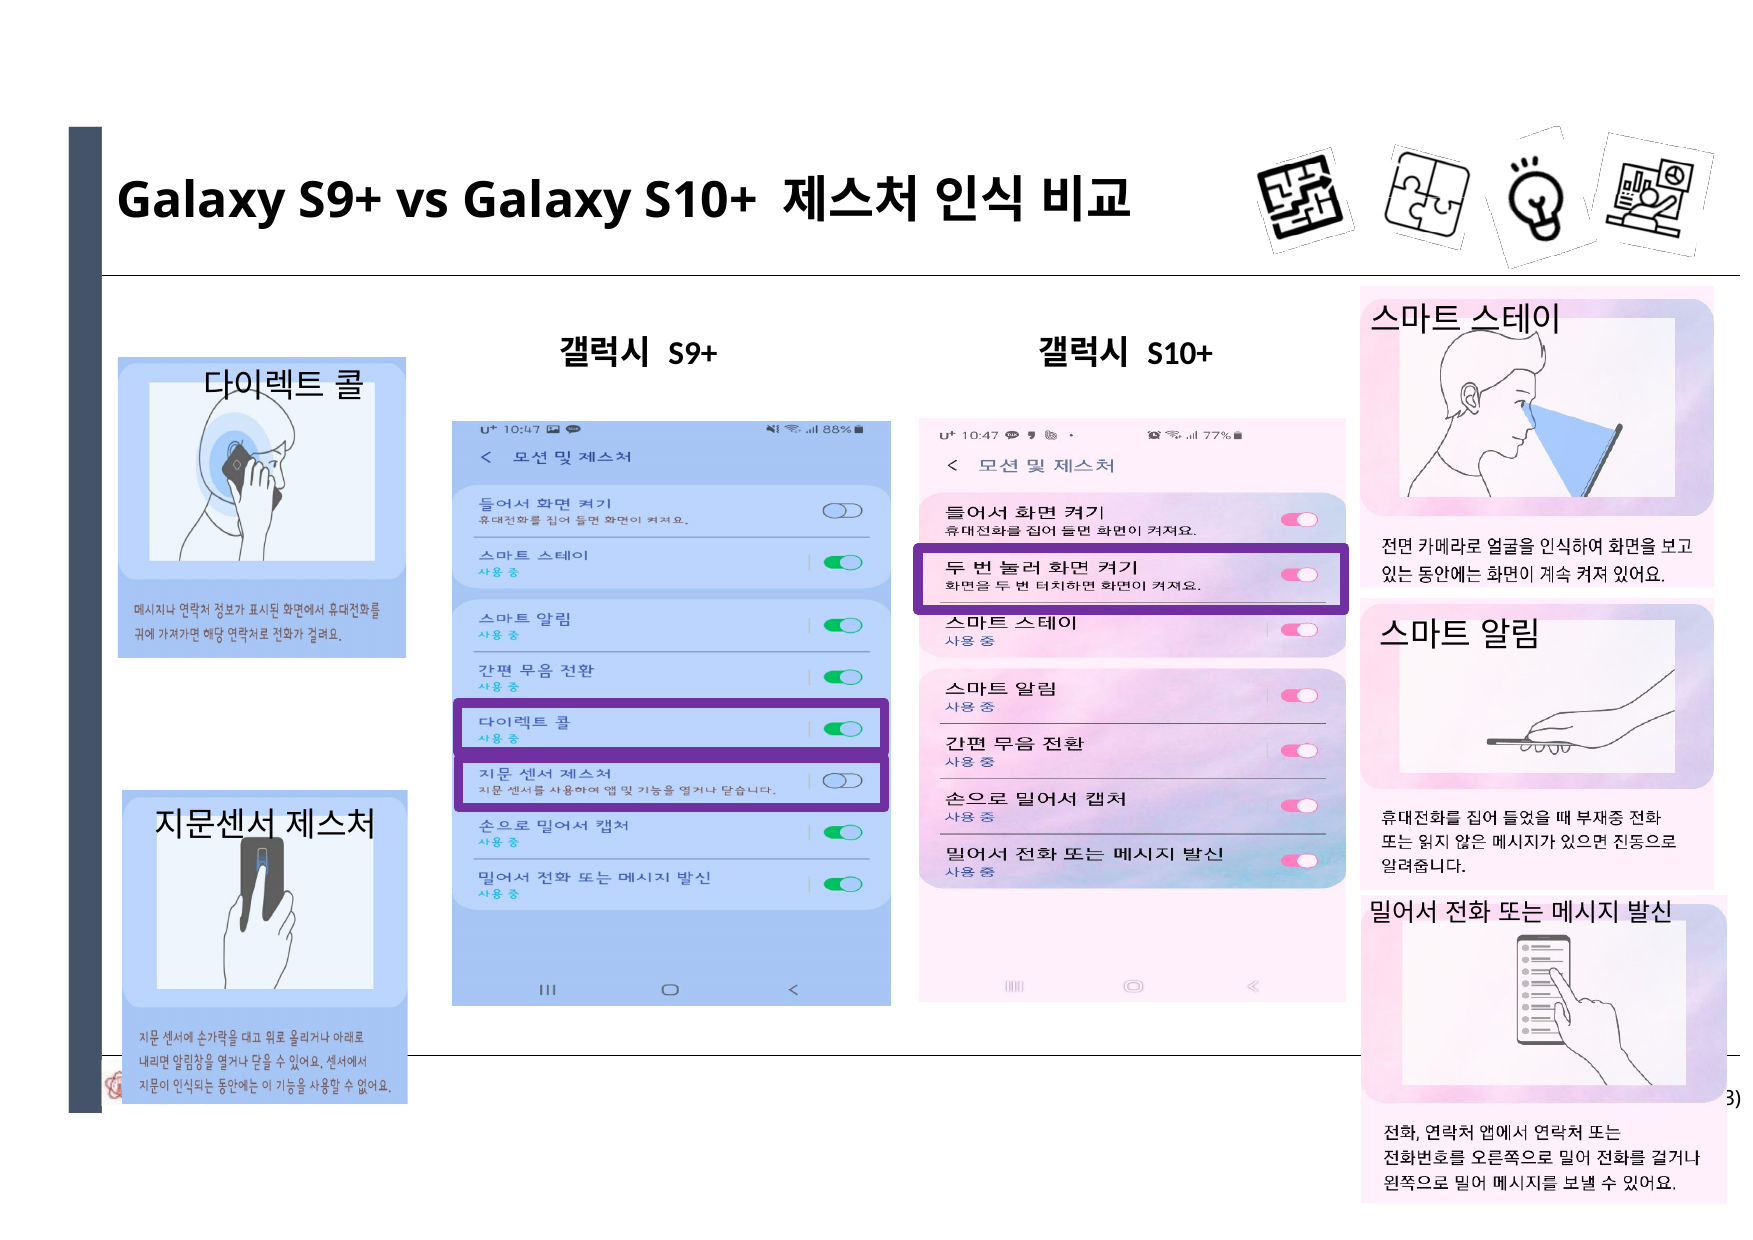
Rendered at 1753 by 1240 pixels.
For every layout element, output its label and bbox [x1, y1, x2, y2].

text_box [1354, 889, 1753, 1203]
text_box [121, 790, 426, 1104]
text_box [1359, 597, 1715, 887]
text_box [451, 417, 1347, 1006]
text_box [117, 356, 424, 658]
text_box [68, 126, 1741, 1114]
text_box [1355, 286, 1715, 587]
